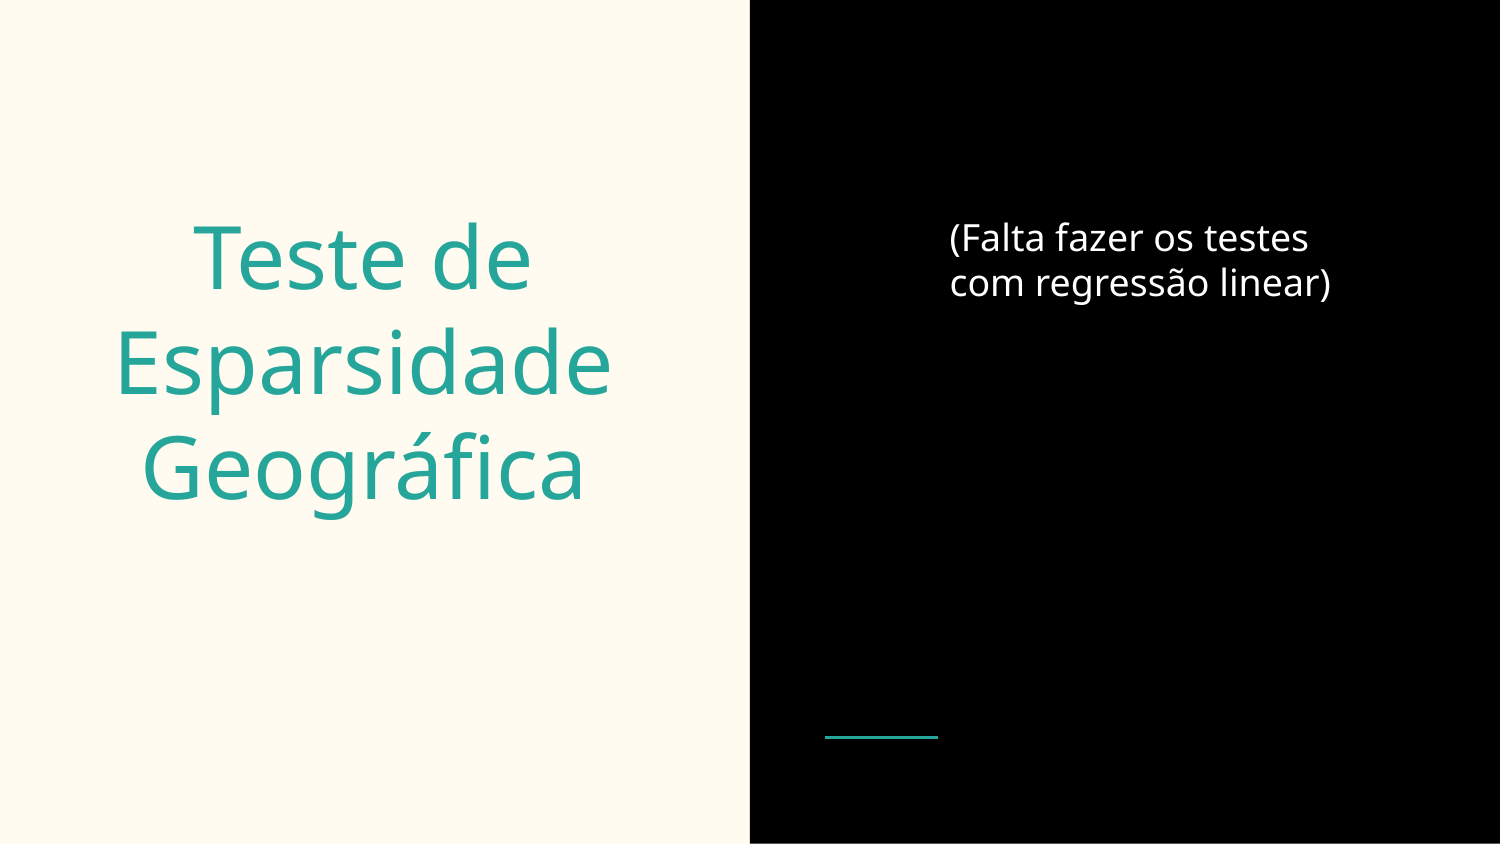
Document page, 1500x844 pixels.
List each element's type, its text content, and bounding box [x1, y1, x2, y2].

text_box (Falta fazer os testes com regressão linear) [934, 198, 1369, 490]
title Teste de Esparsidade Geográfica [32, 201, 696, 533]
